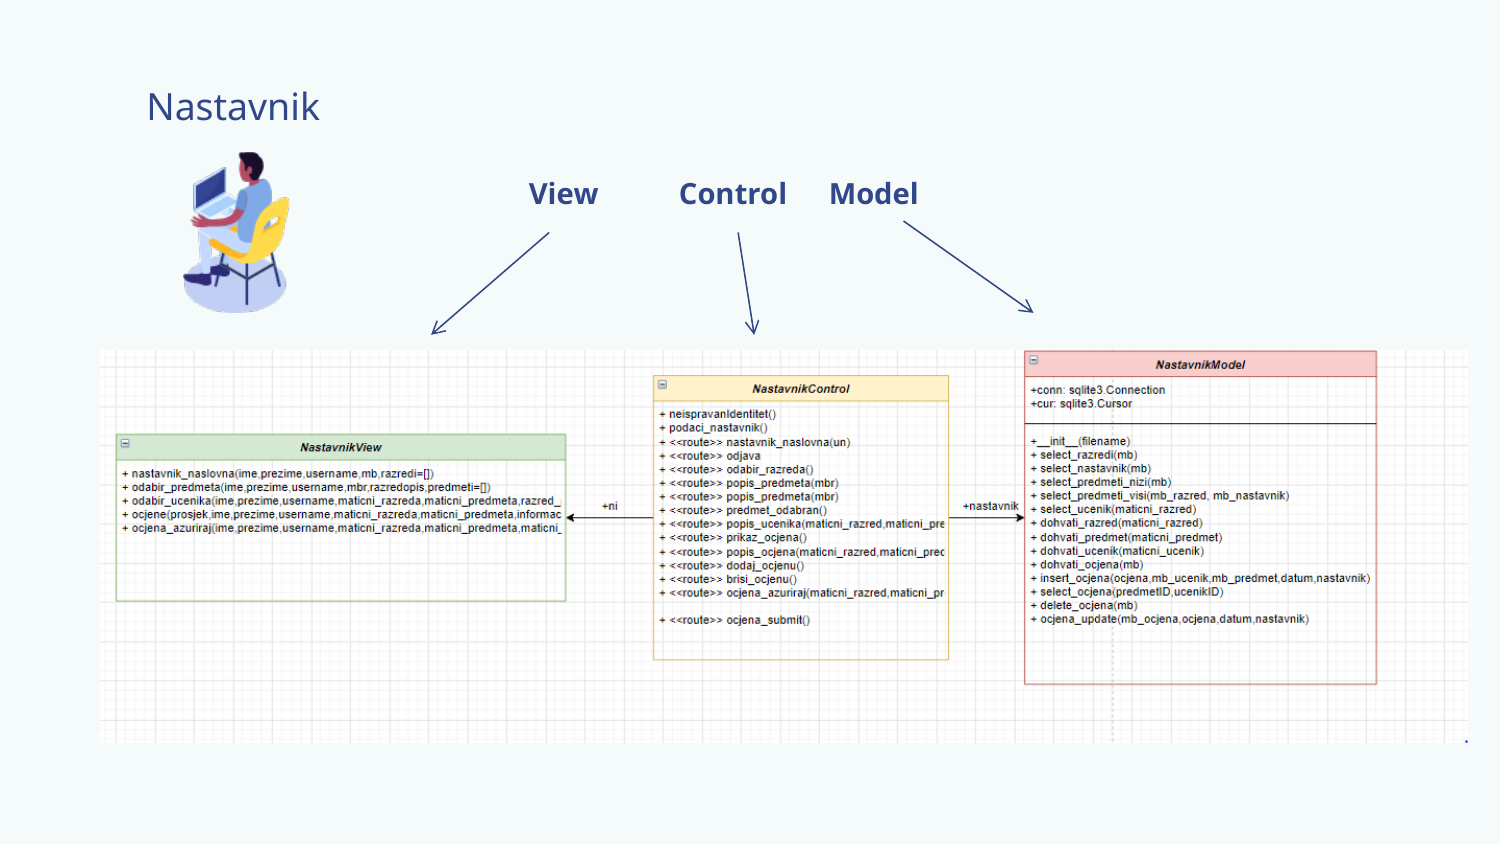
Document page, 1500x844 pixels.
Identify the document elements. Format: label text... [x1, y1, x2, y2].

picture [182, 151, 290, 314]
title Nastavnik [40, 67, 336, 143]
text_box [903, 220, 1034, 314]
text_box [430, 232, 550, 335]
subtitle View Control Model [513, 160, 1027, 305]
picture [100, 350, 1469, 743]
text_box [737, 232, 755, 335]
